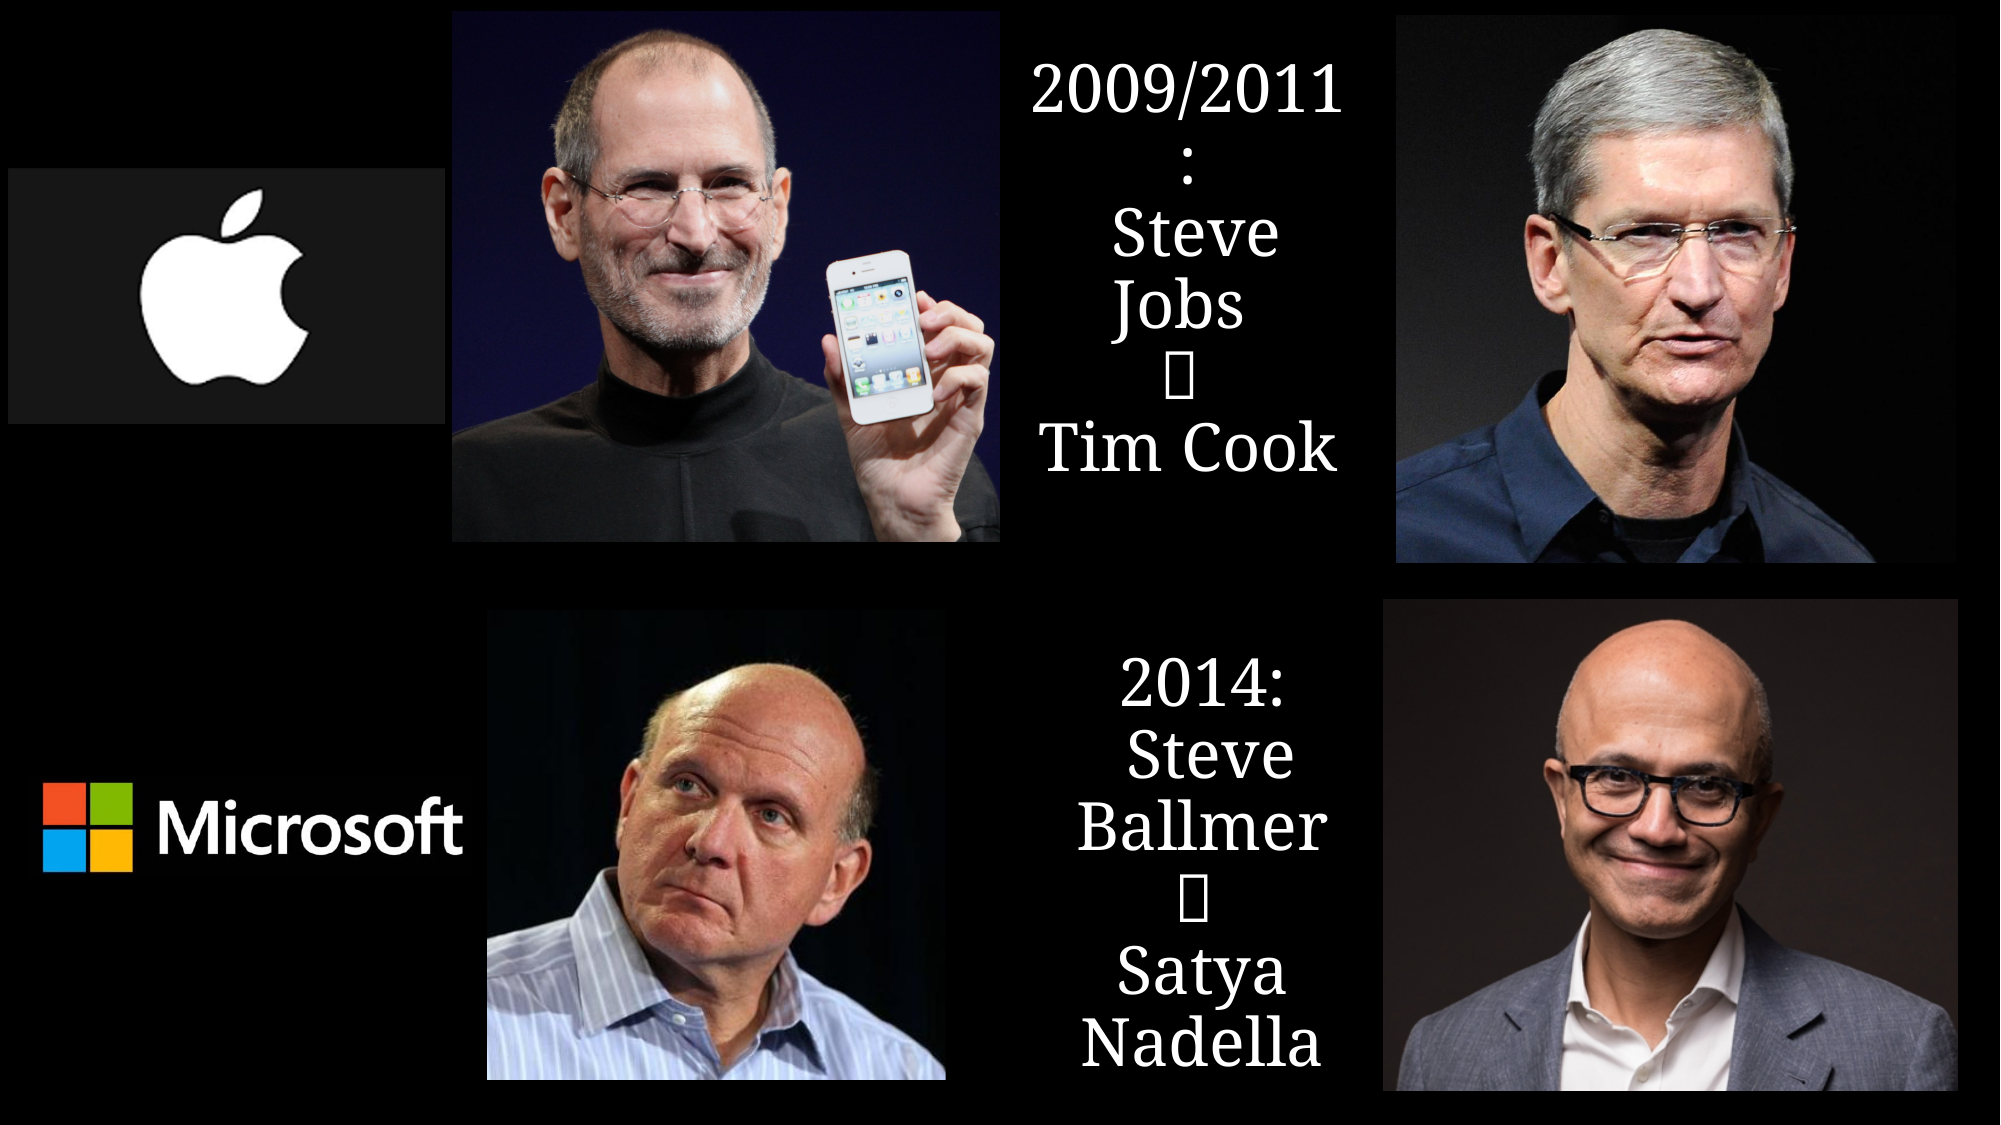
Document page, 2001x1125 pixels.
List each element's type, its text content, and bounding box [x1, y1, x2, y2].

text_box 2014: Steve Ballmer  Satya Nadella [1022, 641, 1382, 1088]
picture [487, 610, 946, 1080]
picture [1395, 15, 1956, 563]
picture [452, 11, 1000, 542]
picture [28, 775, 473, 878]
text_box 2009/2011: Steve Jobs  Tim Cook [1007, 47, 1369, 494]
picture [8, 167, 445, 424]
picture [1382, 599, 1958, 1091]
